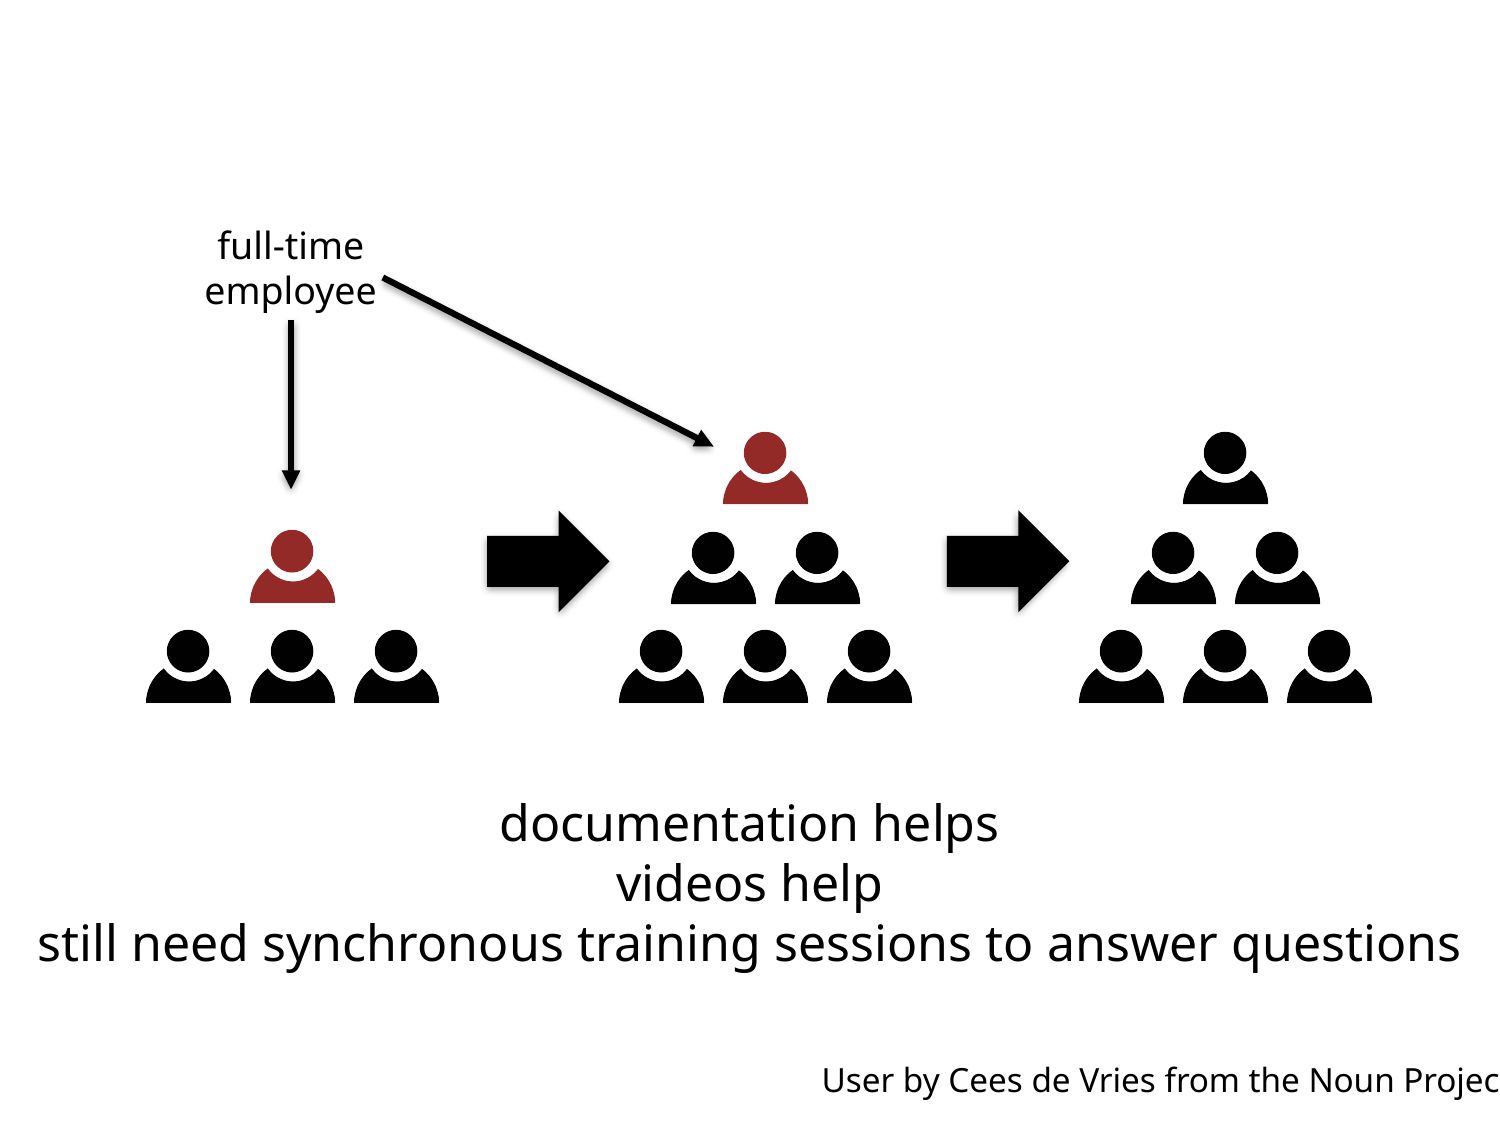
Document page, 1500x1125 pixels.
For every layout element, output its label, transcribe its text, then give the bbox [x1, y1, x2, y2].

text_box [382, 277, 714, 447]
text_box [946, 509, 1070, 613]
picture [609, 628, 922, 713]
text_box User by Cees de Vries from the Noun Project [806, 1051, 1500, 1107]
picture [1173, 429, 1278, 515]
picture [1121, 529, 1330, 615]
picture [135, 628, 449, 713]
picture [1069, 628, 1382, 713]
picture [661, 529, 870, 615]
text_box [486, 509, 611, 613]
picture [239, 528, 345, 613]
text_box documentation helps videos help still need synchronous training sessions to answer questions [0, 784, 1500, 980]
text_box full-time employee [173, 214, 408, 319]
picture [713, 429, 818, 515]
